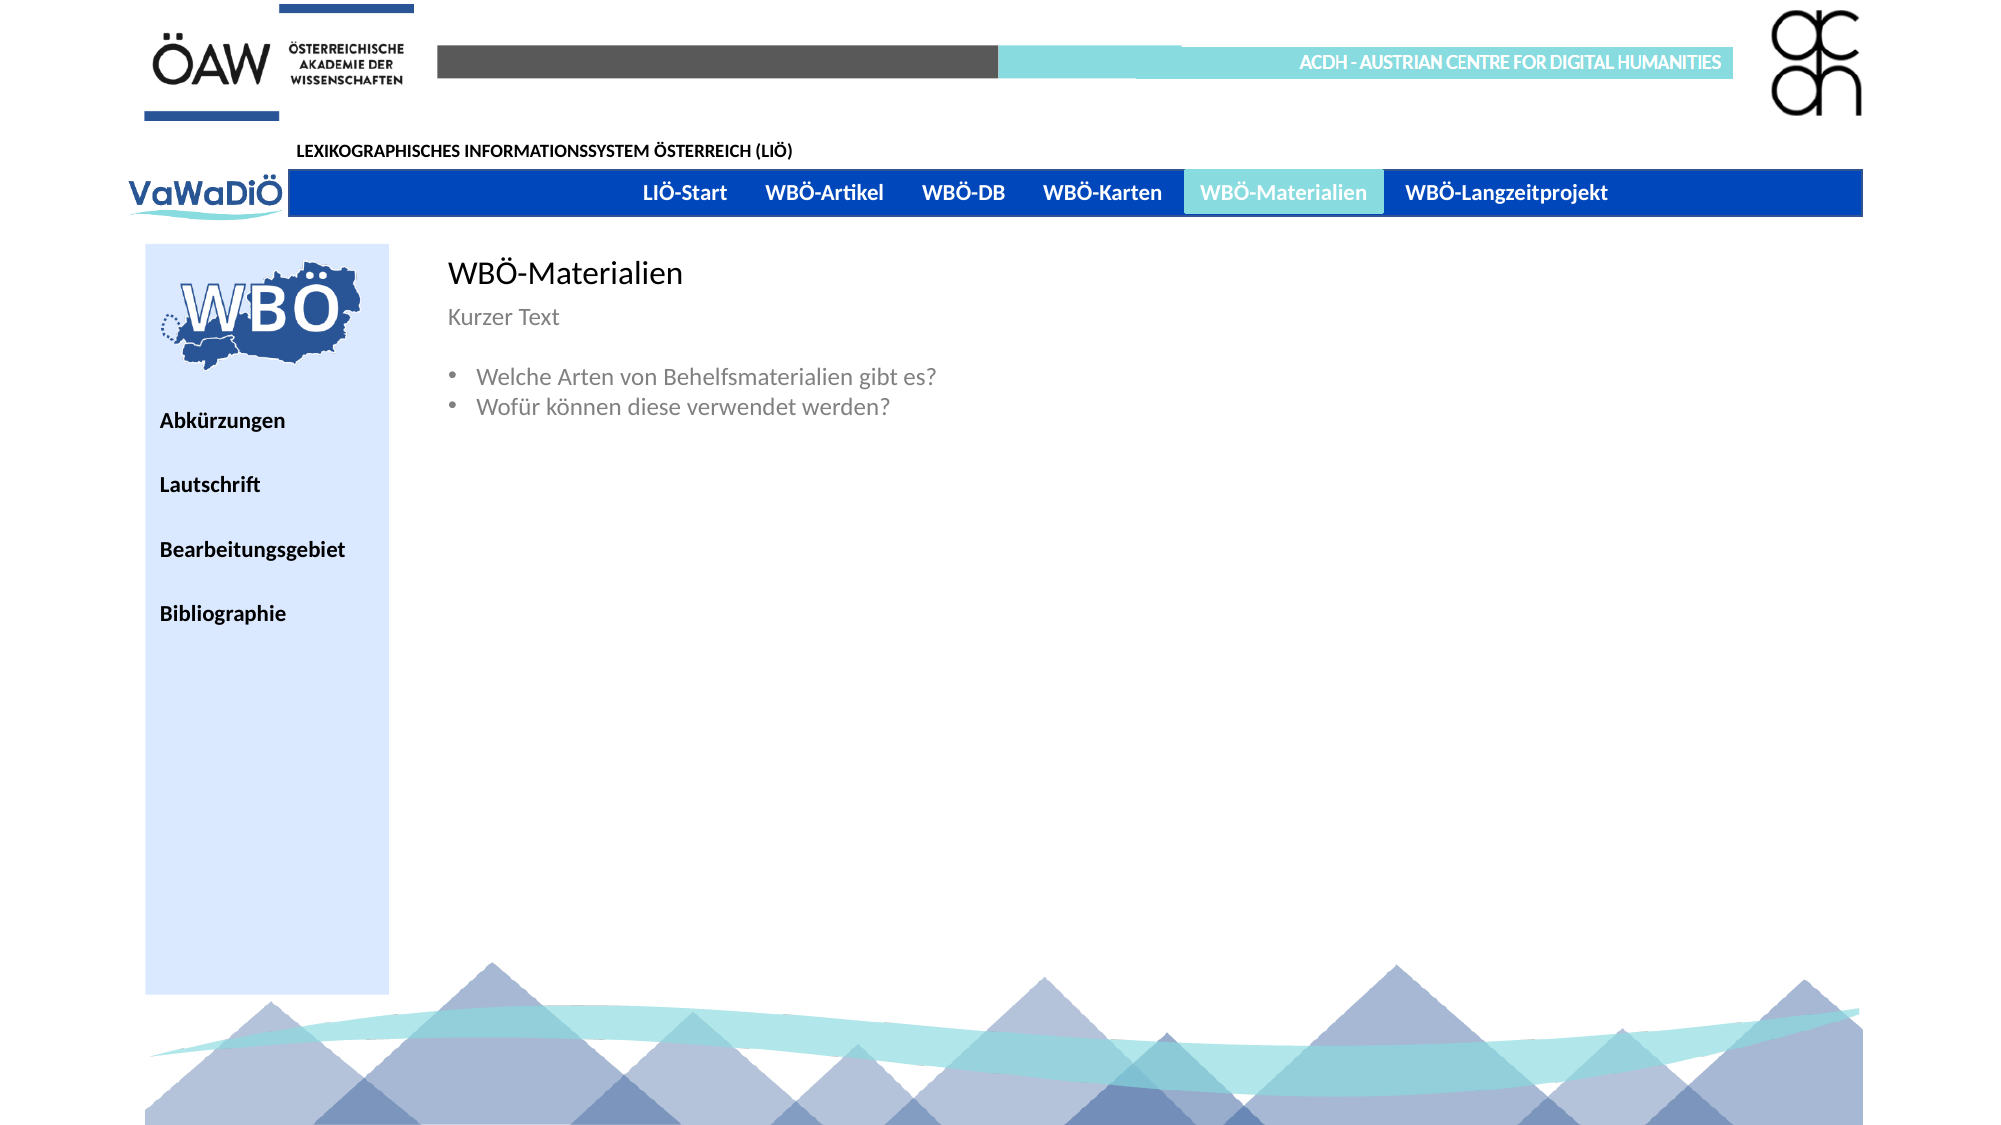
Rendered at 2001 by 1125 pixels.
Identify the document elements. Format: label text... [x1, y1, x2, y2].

text_box WBÖ-Materialien [433, 243, 823, 293]
picture [145, 946, 1863, 1125]
text_box LIÖ-Start [628, 170, 743, 213]
text_box Kurzer Text Welche Arten von Behelfsmaterialien gibt es? Wofür können diese verwendet werden? [433, 293, 1863, 428]
picture [1136, 0, 1863, 124]
text_box WBÖ-Karten [1028, 170, 1178, 213]
picture [126, 168, 284, 230]
picture [161, 260, 361, 371]
text_box WBÖ-Langzeitprojekt [1390, 170, 1624, 213]
picture [137, 0, 737, 124]
text_box WBÖ-Artikel [750, 170, 900, 213]
text_box [288, 169, 1863, 217]
text_box LEXIKOGRAPHISCHES INFORMATIONSSYSTEM ÖSTERREICH (LIÖ) [281, 131, 808, 169]
text_box WBÖ-Materialien [1185, 170, 1383, 213]
text_box WBÖ-DB [907, 170, 1021, 213]
text_box Abkürzungen Lautschrift Bearbeitungsgebiet Bibliographie [144, 243, 390, 996]
